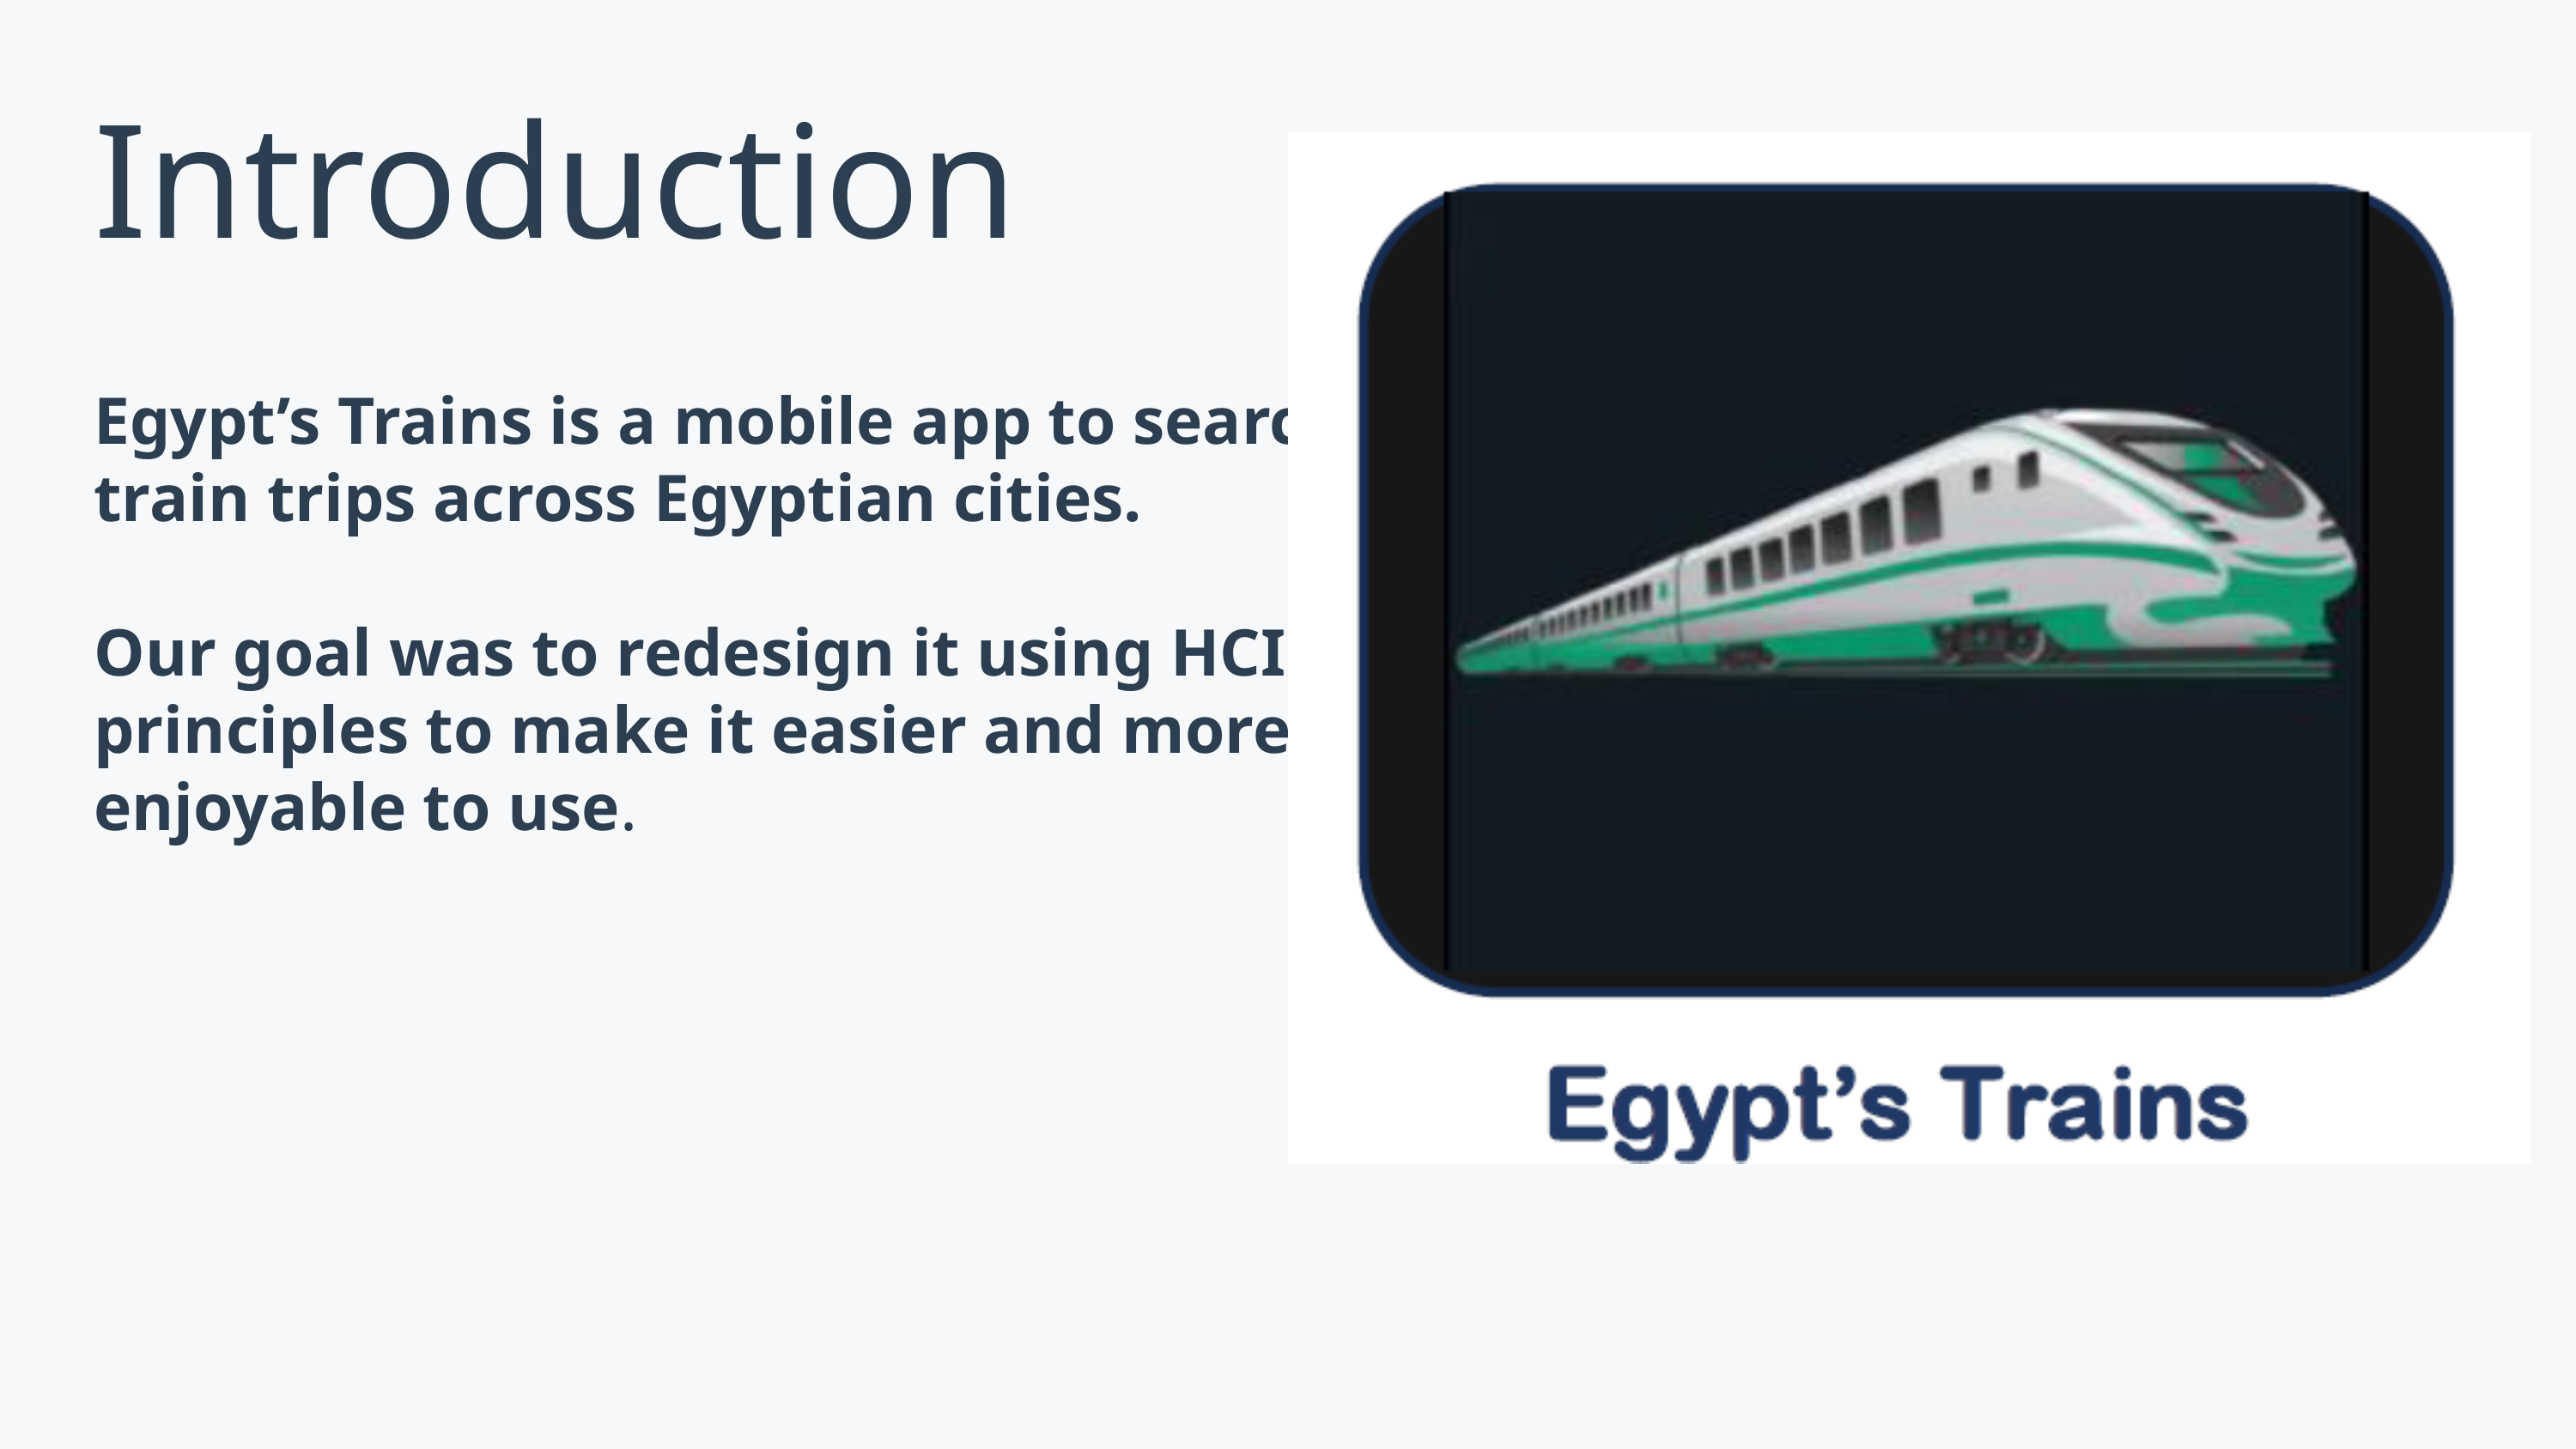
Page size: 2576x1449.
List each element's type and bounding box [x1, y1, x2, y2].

text_box [94, 112, 1364, 918]
picture [1287, 132, 2532, 1164]
